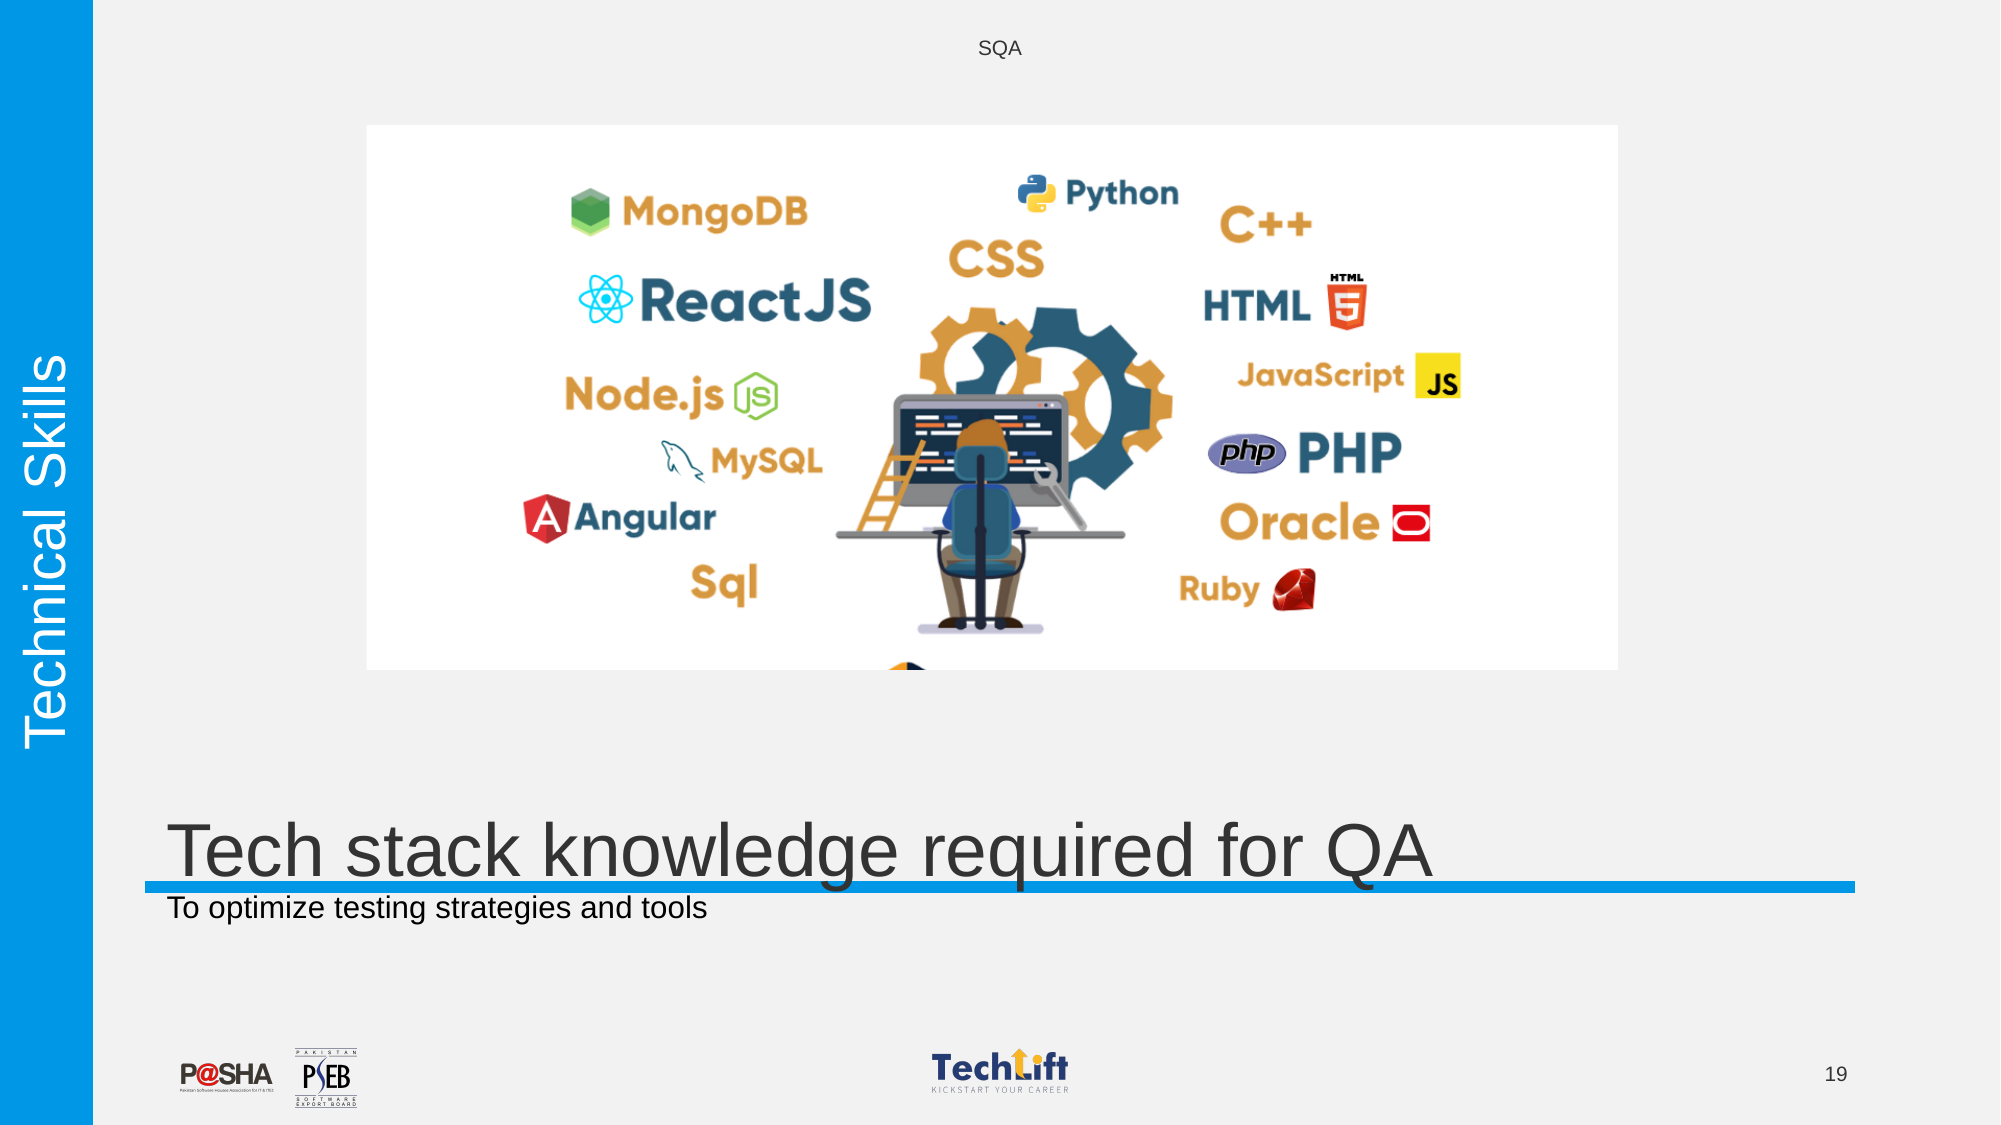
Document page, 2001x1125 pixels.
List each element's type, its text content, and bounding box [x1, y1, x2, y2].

slide_number 19 [1412, 1042, 1863, 1103]
picture [180, 1063, 274, 1093]
list To optimize testing strategies and tools [151, 891, 1849, 1016]
picture [932, 1048, 1068, 1093]
picture [366, 124, 1619, 670]
picture [295, 1048, 357, 1108]
title Technical Skills [9, 47, 85, 1059]
title Tech stack knowledge required for QA [151, 781, 1849, 891]
footer SQA [662, 17, 1338, 77]
